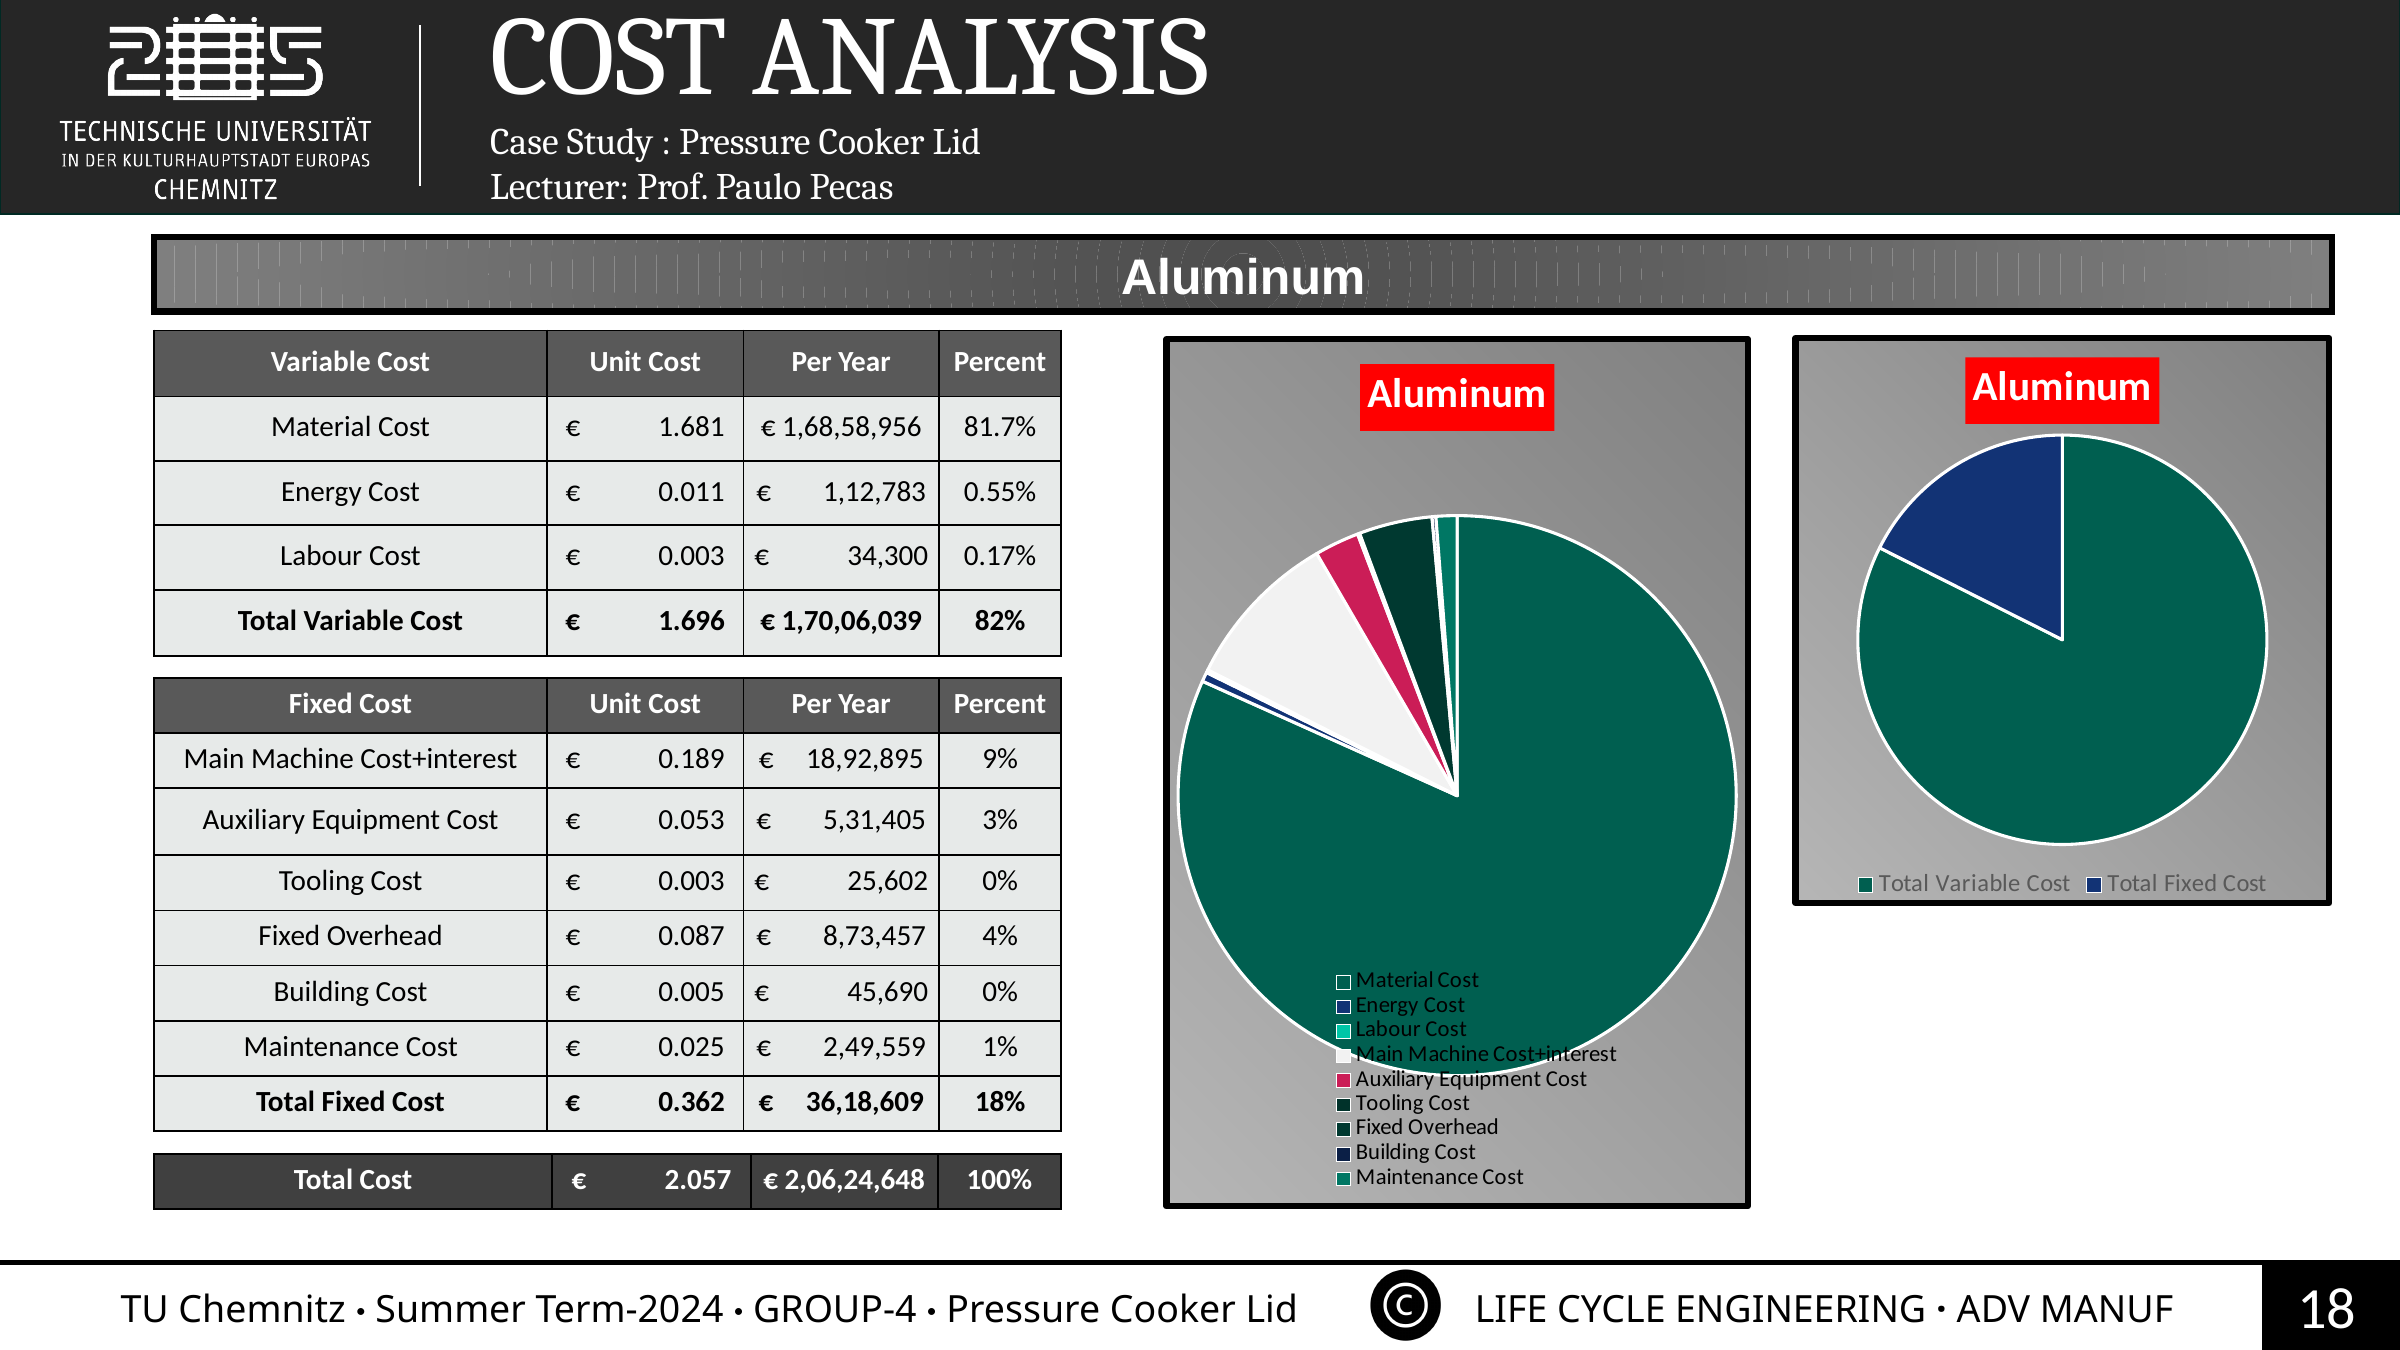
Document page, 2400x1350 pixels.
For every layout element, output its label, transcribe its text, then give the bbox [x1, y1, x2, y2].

table_cell € 2,49,559 [744, 1022, 938, 1075]
table_cell € 0.087 [548, 911, 743, 965]
table_cell € 25,602 [744, 856, 938, 910]
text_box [0, 1260, 2400, 1350]
table_cell € 8,73,457 [744, 911, 938, 965]
table_cell € 45,690 [744, 966, 938, 1020]
table_header Percent [940, 338, 1060, 396]
table_cell Auxiliary Equipment Cost [155, 789, 546, 854]
table_header Variable Cost [155, 338, 546, 396]
table_header Per Year [744, 338, 938, 396]
table_cell Labour Cost [155, 526, 546, 589]
table_cell Total Variable Cost [155, 591, 546, 655]
table_header € 2.057 [553, 1155, 750, 1208]
table_header 100% [939, 1155, 1060, 1208]
table_cell € 1,12,783 [744, 462, 938, 524]
table_cell 0% [940, 966, 1060, 1020]
table_cell Main Machine Cost+interest [155, 734, 546, 787]
table_cell 4% [940, 911, 1060, 965]
table_header Total Cost [155, 1155, 551, 1208]
table_cell € 18,92,895 [744, 734, 938, 787]
table_cell Building Cost [155, 966, 546, 1020]
table_cell Total Fixed Cost [155, 1077, 546, 1130]
table_cell Material Cost [155, 397, 546, 460]
table_cell 0.55% [940, 462, 1060, 524]
table_cell 81.7% [940, 397, 1060, 460]
table_cell € 0.362 [548, 1077, 743, 1130]
table_header Fixed Cost [155, 679, 546, 732]
table_cell € 0.003 [548, 856, 743, 910]
chart [1792, 334, 2333, 907]
table_header Unit Cost [548, 679, 743, 732]
table_cell € 34,300 [744, 526, 938, 589]
table_cell 1% [940, 1022, 1060, 1075]
table_cell Maintenance Cost [155, 1022, 546, 1075]
table_cell € 1.681 [548, 397, 743, 460]
table_cell € 0.005 [548, 966, 743, 1020]
table_cell Fixed Overhead [155, 911, 546, 965]
table_header Percent [940, 679, 1060, 732]
table_cell 18% [940, 1077, 1060, 1130]
table_cell € 1,70,06,039 [744, 591, 938, 655]
table_header € 2,06,24,648 [752, 1155, 937, 1208]
table_cell 9% [940, 734, 1060, 787]
table_cell € 0.011 [548, 462, 743, 524]
table_header Unit Cost [548, 338, 743, 396]
chart [1163, 335, 1751, 1210]
table_cell € 5,31,405 [744, 789, 938, 854]
table_cell Energy Cost [155, 462, 546, 524]
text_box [0, 0, 2400, 338]
table_cell € 1.696 [548, 591, 743, 655]
table_cell € 1,68,58,956 [744, 397, 938, 460]
table_cell 0% [940, 856, 1060, 910]
table_cell € 0.189 [548, 734, 743, 787]
table_cell Tooling Cost [155, 856, 546, 910]
table_cell 0.17% [940, 526, 1060, 589]
table_cell € 36,18,609 [744, 1077, 938, 1130]
table_cell € 0.053 [548, 789, 743, 854]
table_cell 82% [940, 591, 1060, 655]
table_cell € 0.003 [548, 526, 743, 589]
table_cell 3% [940, 789, 1060, 854]
table_cell € 0.025 [548, 1022, 743, 1075]
table_header Per Year [744, 679, 938, 732]
